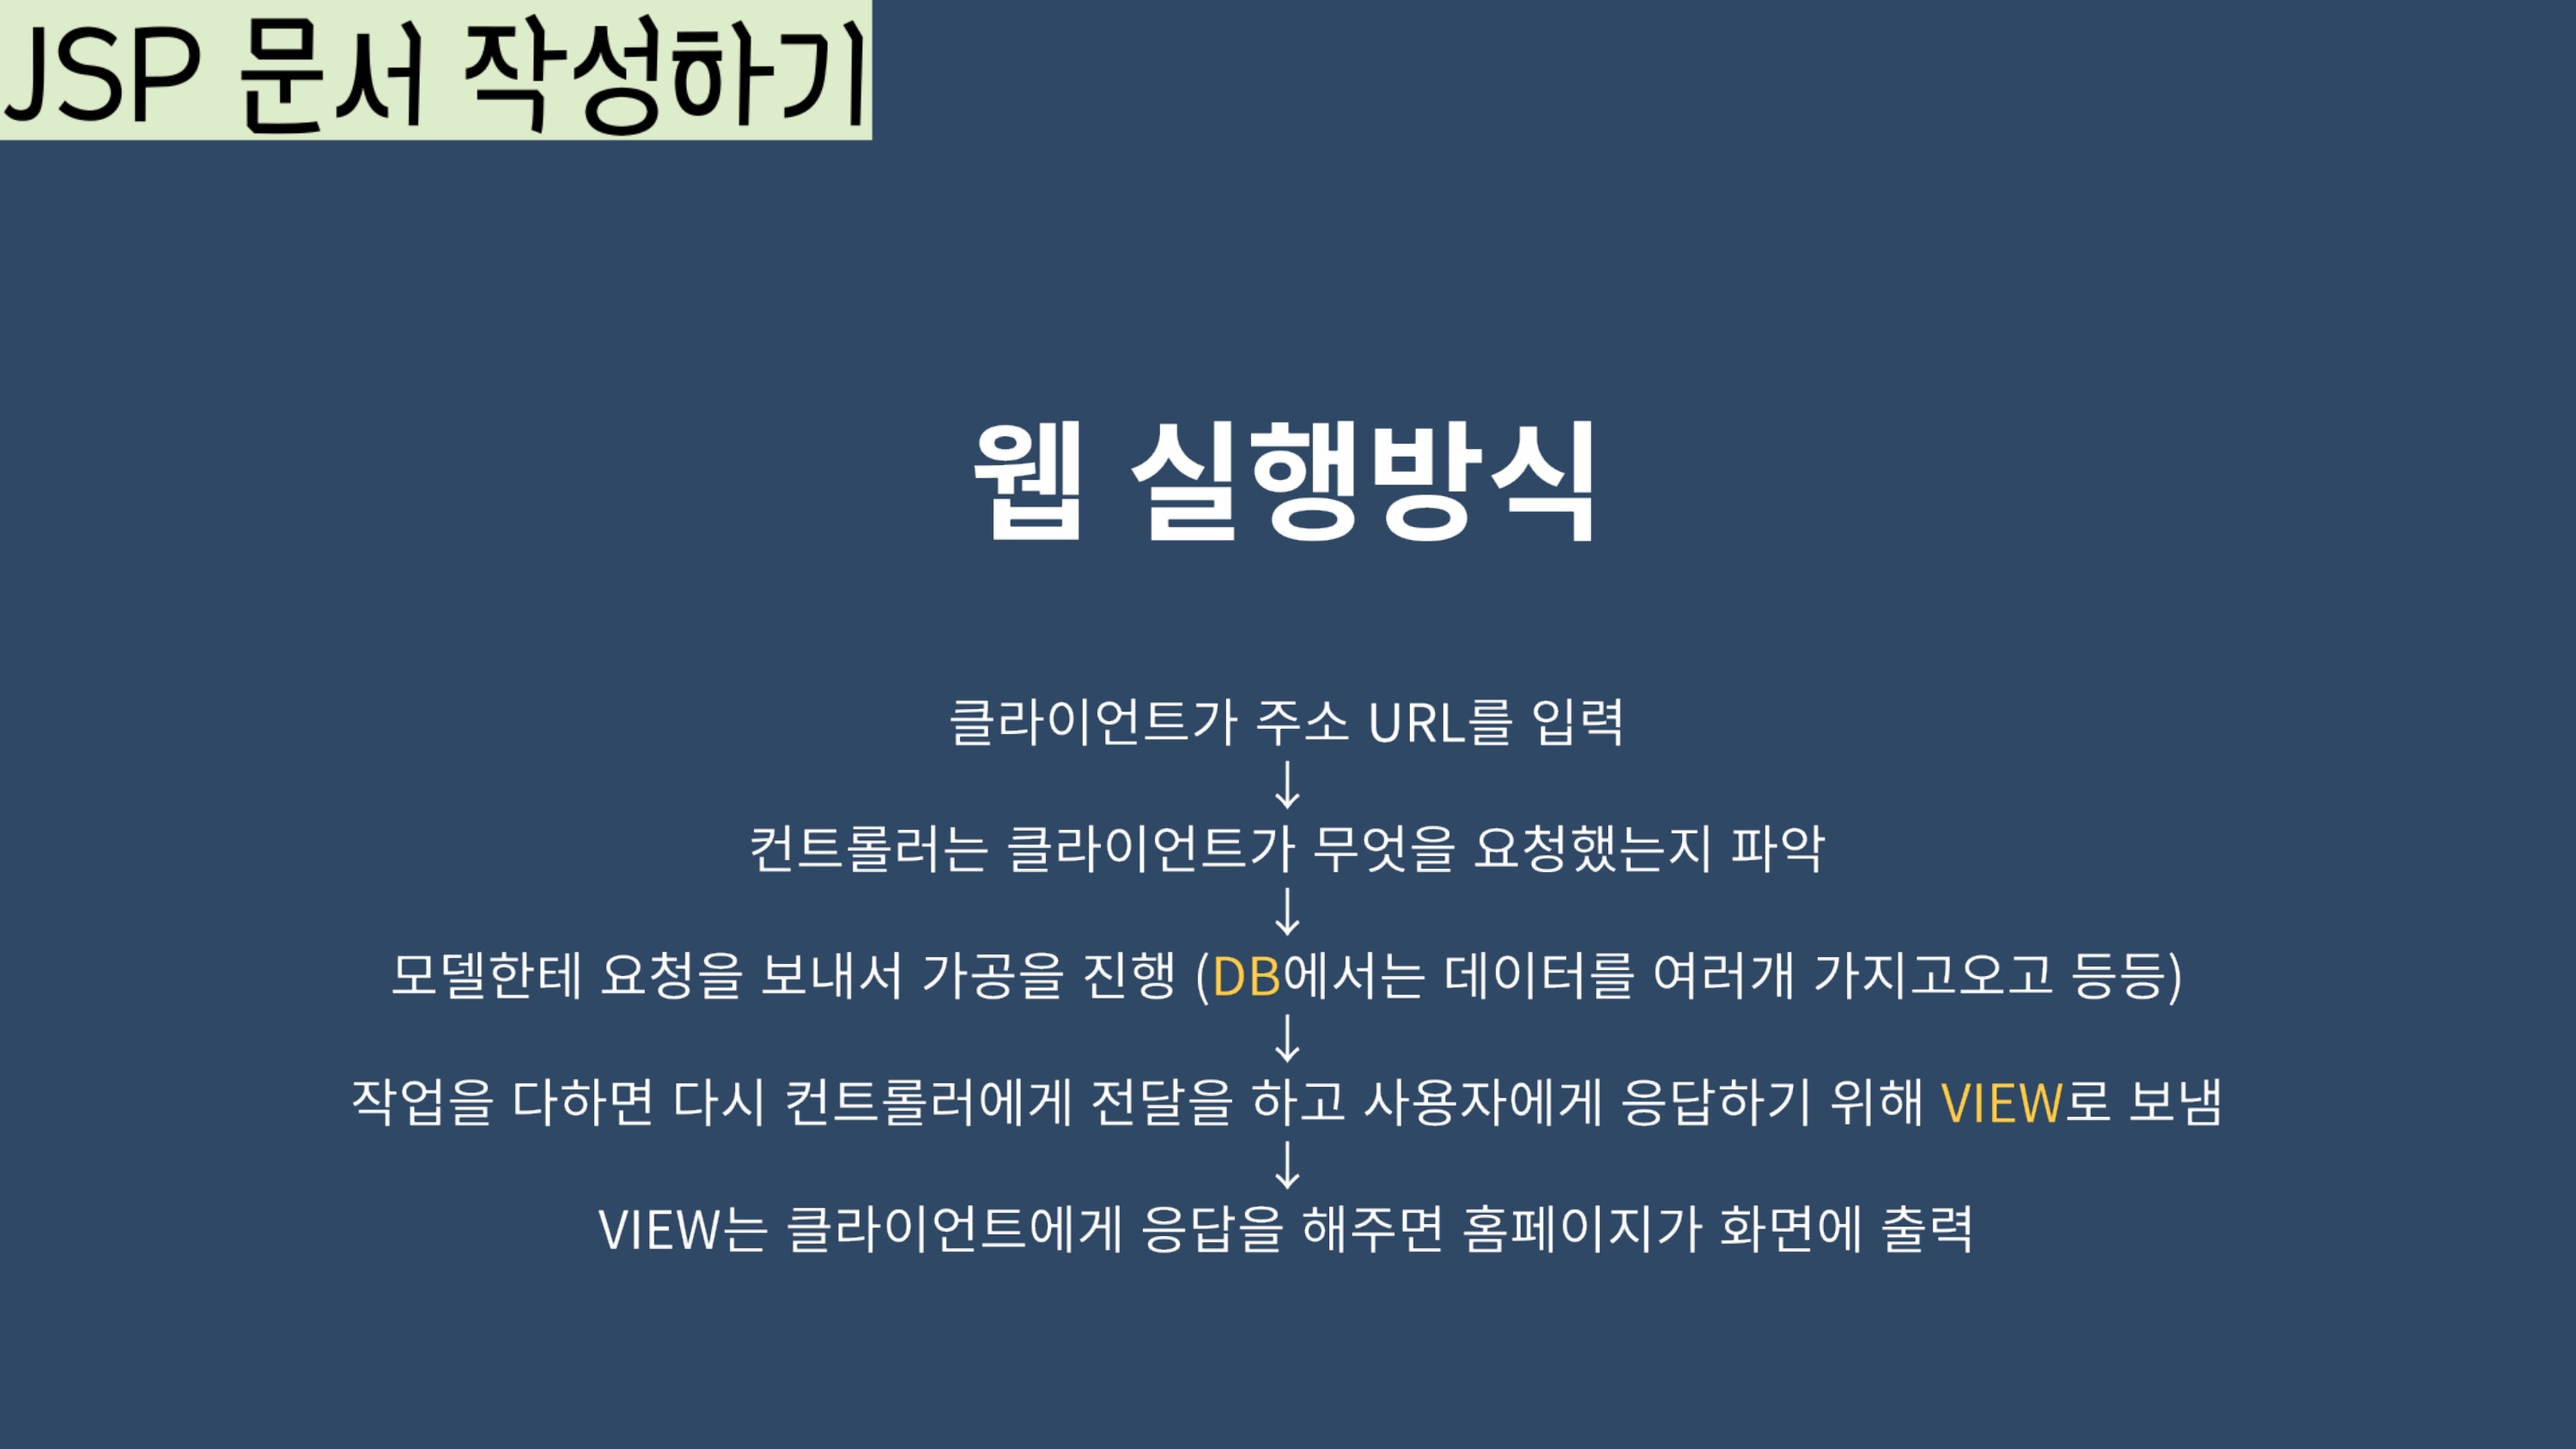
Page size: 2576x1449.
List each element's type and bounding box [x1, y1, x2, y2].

picture [0, 0, 923, 200]
picture [321, 676, 2245, 1279]
picture [733, 366, 1653, 602]
